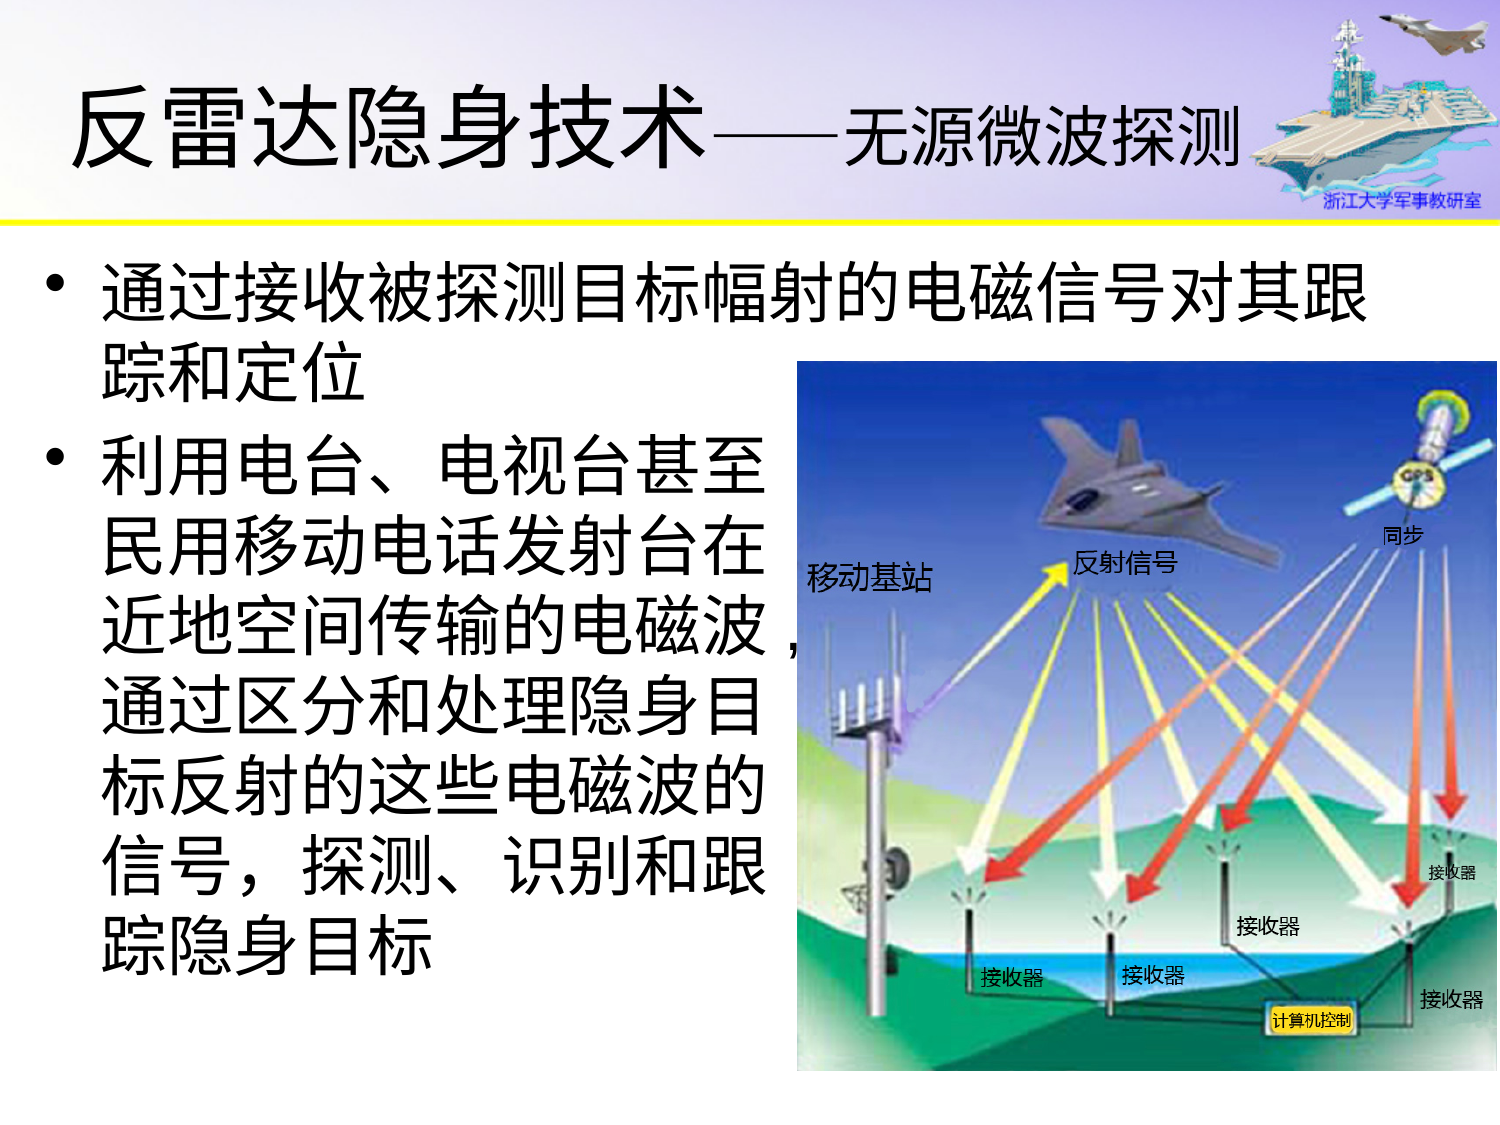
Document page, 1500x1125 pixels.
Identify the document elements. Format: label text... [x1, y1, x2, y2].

list 通过接收被探测目标幅射的电磁信号对其跟踪和定位 利用电台、电视台甚至 民用移动电话发射台在 近地空间传输的电磁波, 通过区分和处理隐身目 标反射的这些电磁波的 信号，探测、识别和跟 踪隐身目标 [29, 243, 1424, 1036]
picture [796, 361, 1497, 1071]
picture [0, 0, 1500, 226]
title 反雷达隐身技术——无源微波探测 [29, 30, 1282, 219]
